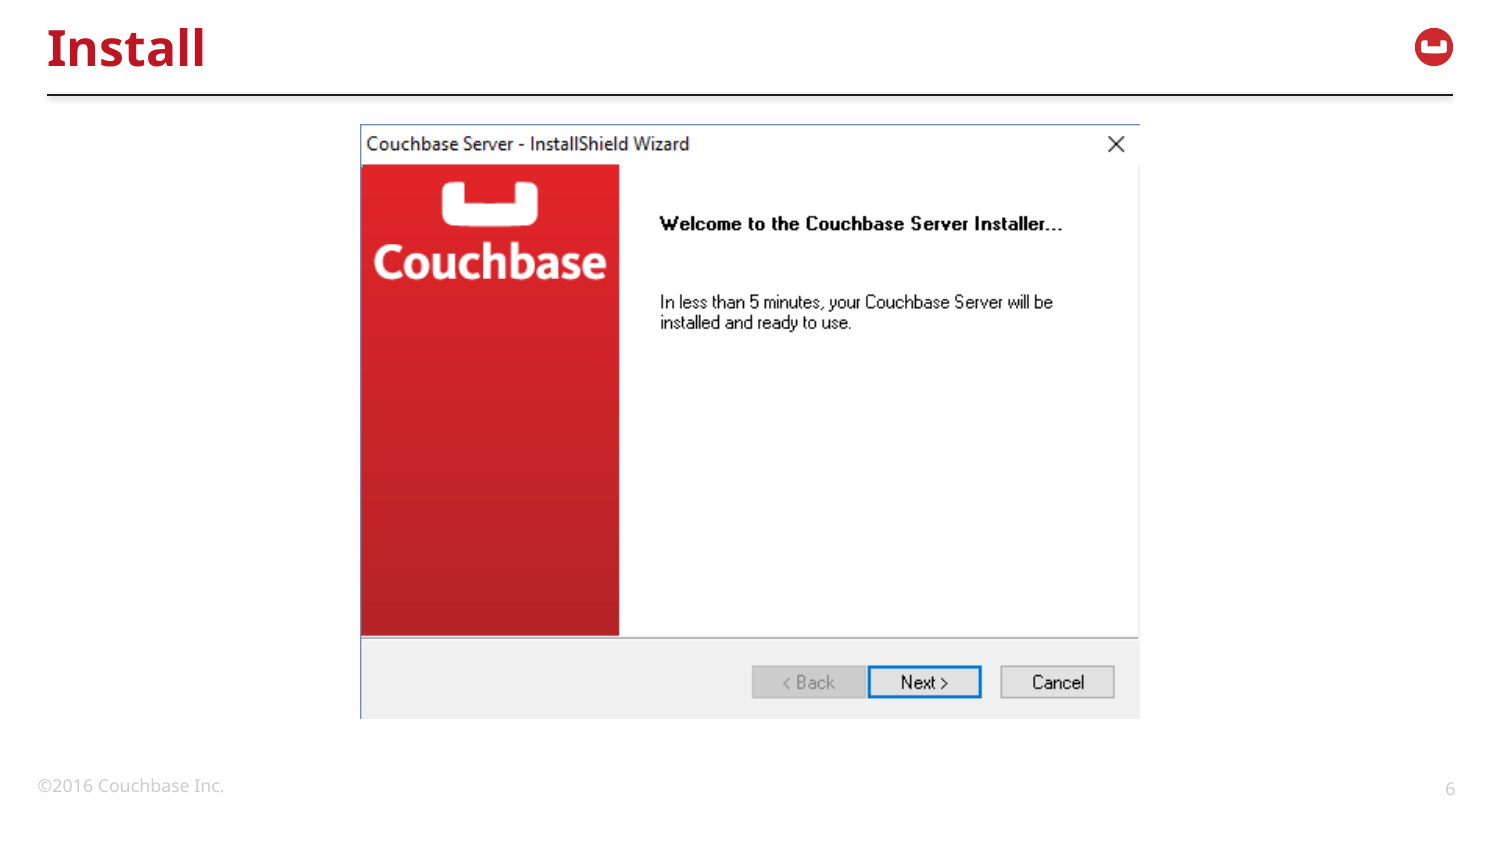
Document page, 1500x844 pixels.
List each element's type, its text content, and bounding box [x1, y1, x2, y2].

title Install [32, 7, 1345, 96]
picture [359, 124, 1141, 719]
picture [1414, 27, 1454, 67]
